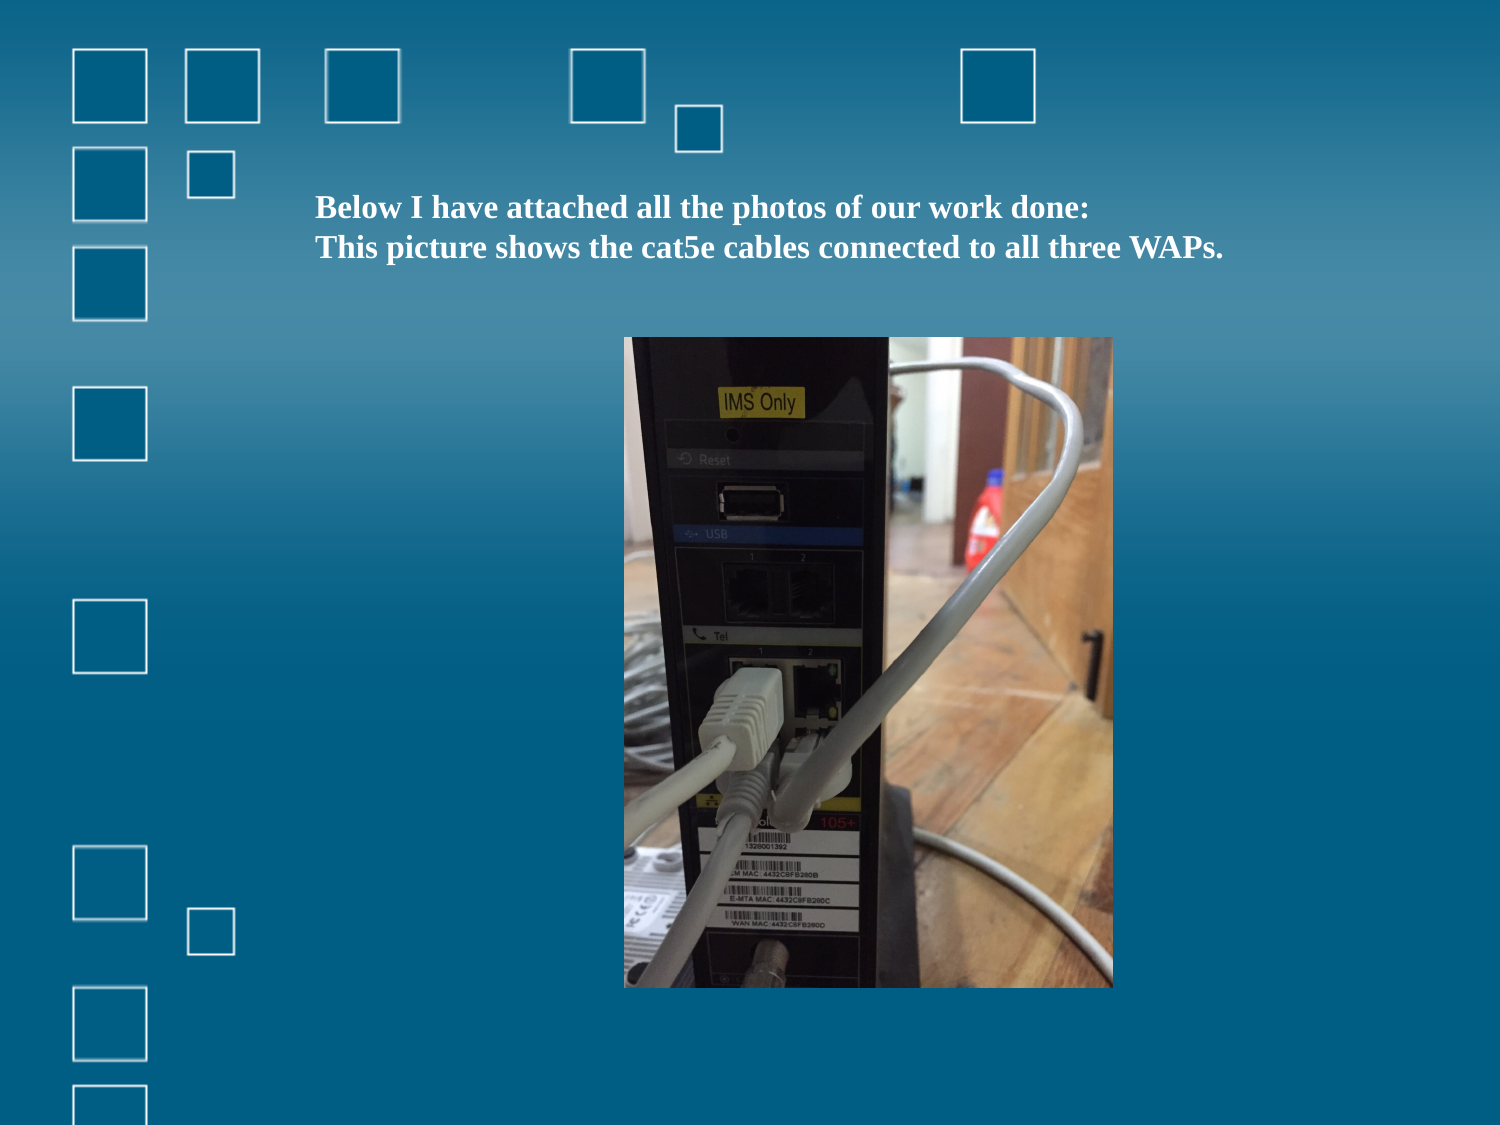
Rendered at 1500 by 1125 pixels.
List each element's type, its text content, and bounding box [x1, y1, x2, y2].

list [624, 337, 1113, 988]
picture [72, 599, 147, 674]
picture [187, 908, 235, 956]
picture [72, 985, 147, 1062]
picture [72, 845, 147, 922]
picture [72, 1085, 147, 1125]
picture [0, 11, 1500, 578]
title Below I have attached all the photos of our work done: This picture shows the cat5e cables connected to all three WAPs. [299, 174, 1388, 313]
